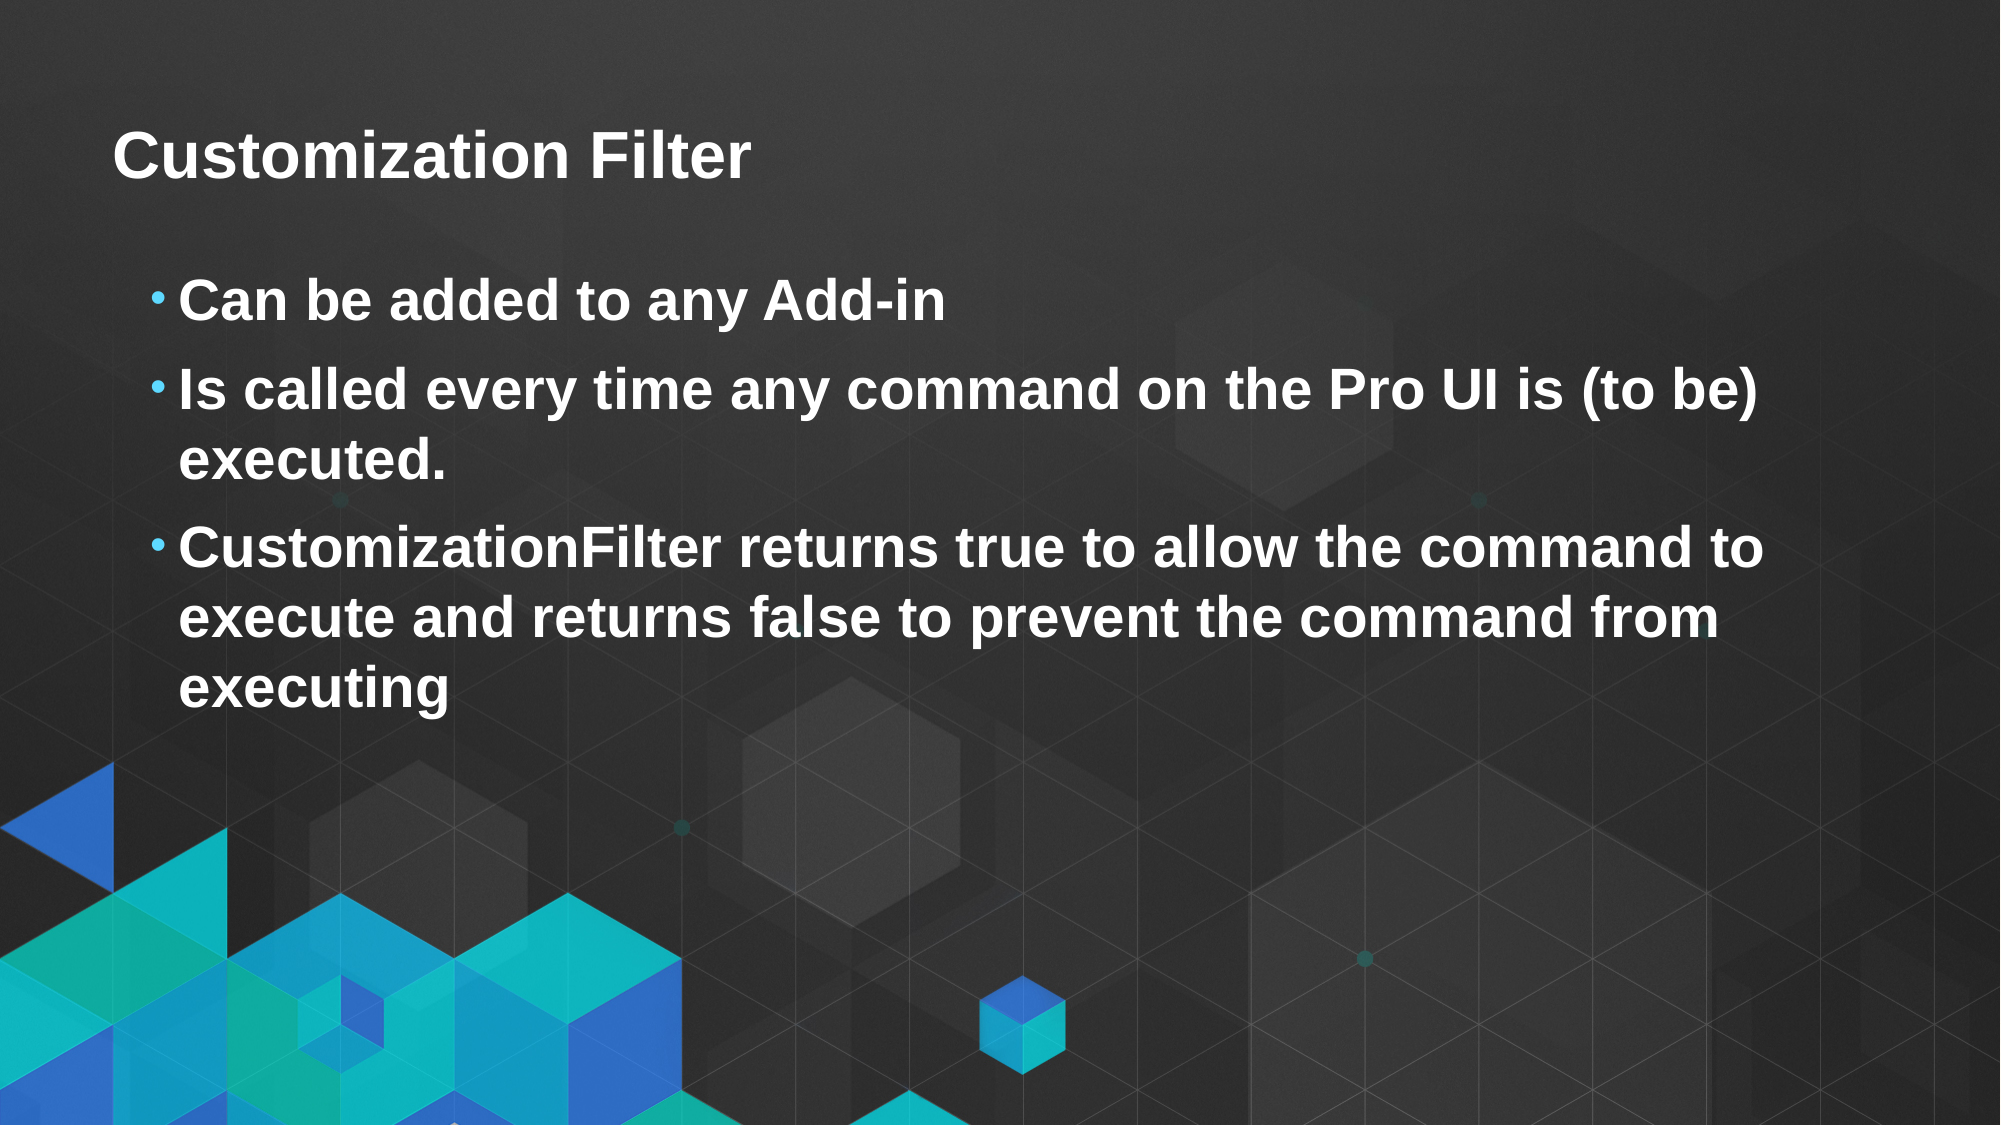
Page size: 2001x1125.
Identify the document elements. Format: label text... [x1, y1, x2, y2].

picture [230, 1120, 240, 1125]
list Can be added to any Add-in Is called every time any command on the Pro UI is (to be) executed. CustomizationFilter returns true to allow the command to execute and returns false to prevent the command from executing Note: ‘SaveAs’: The current project will be closed and the ‘Saved As’ project opened [150, 262, 1851, 825]
title Customization Filter [112, 111, 1889, 300]
picture [0, 0, 2001, 1125]
